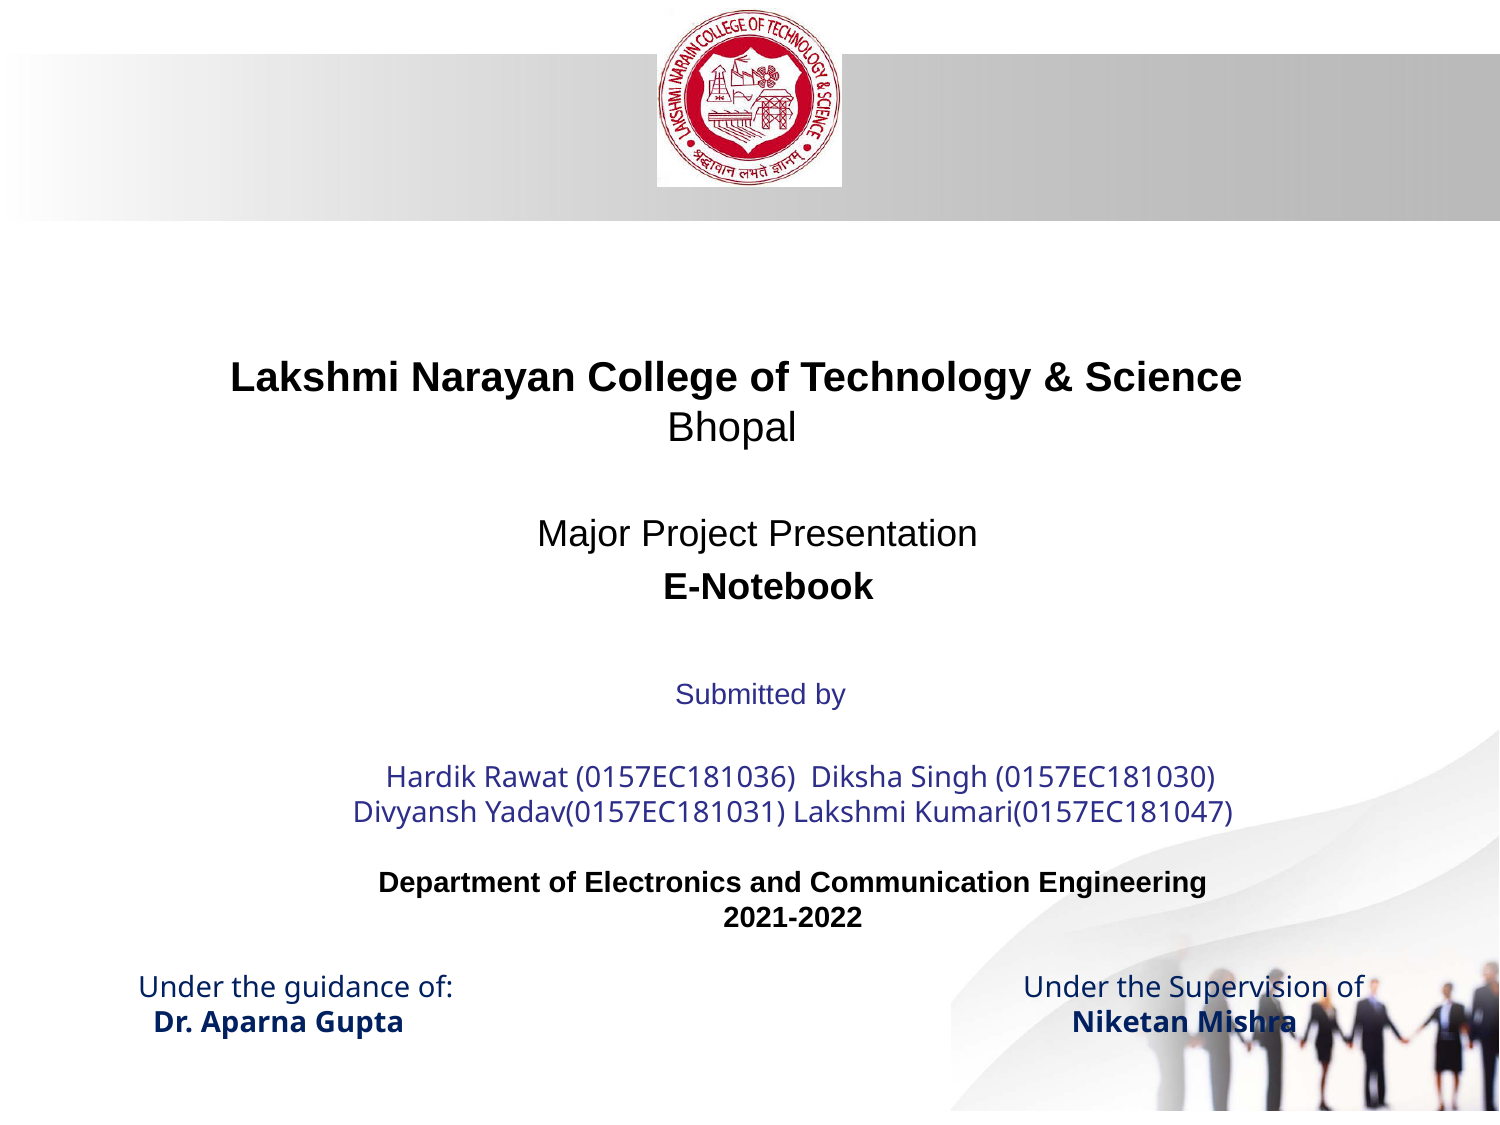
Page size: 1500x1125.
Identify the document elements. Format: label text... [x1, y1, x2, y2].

list Lakshmi Narayan College of Technology & Science Bhopal Major Project Presentation E-Notebook Submitted by Hardik Rawat (0157EC181036) Diksha Singh (0157EC181030) Divyansh Yadav(0157EC181031) Lakshmi Kumari(0157EC181047) Department of Electronics and Communication Engineering 2021-2022 Under the guidance of: Under the Supervision of Dr. Aparna Gupta Niketan Mishra [123, 253, 1463, 979]
picture [657, 8, 842, 187]
picture [951, 728, 1499, 1111]
